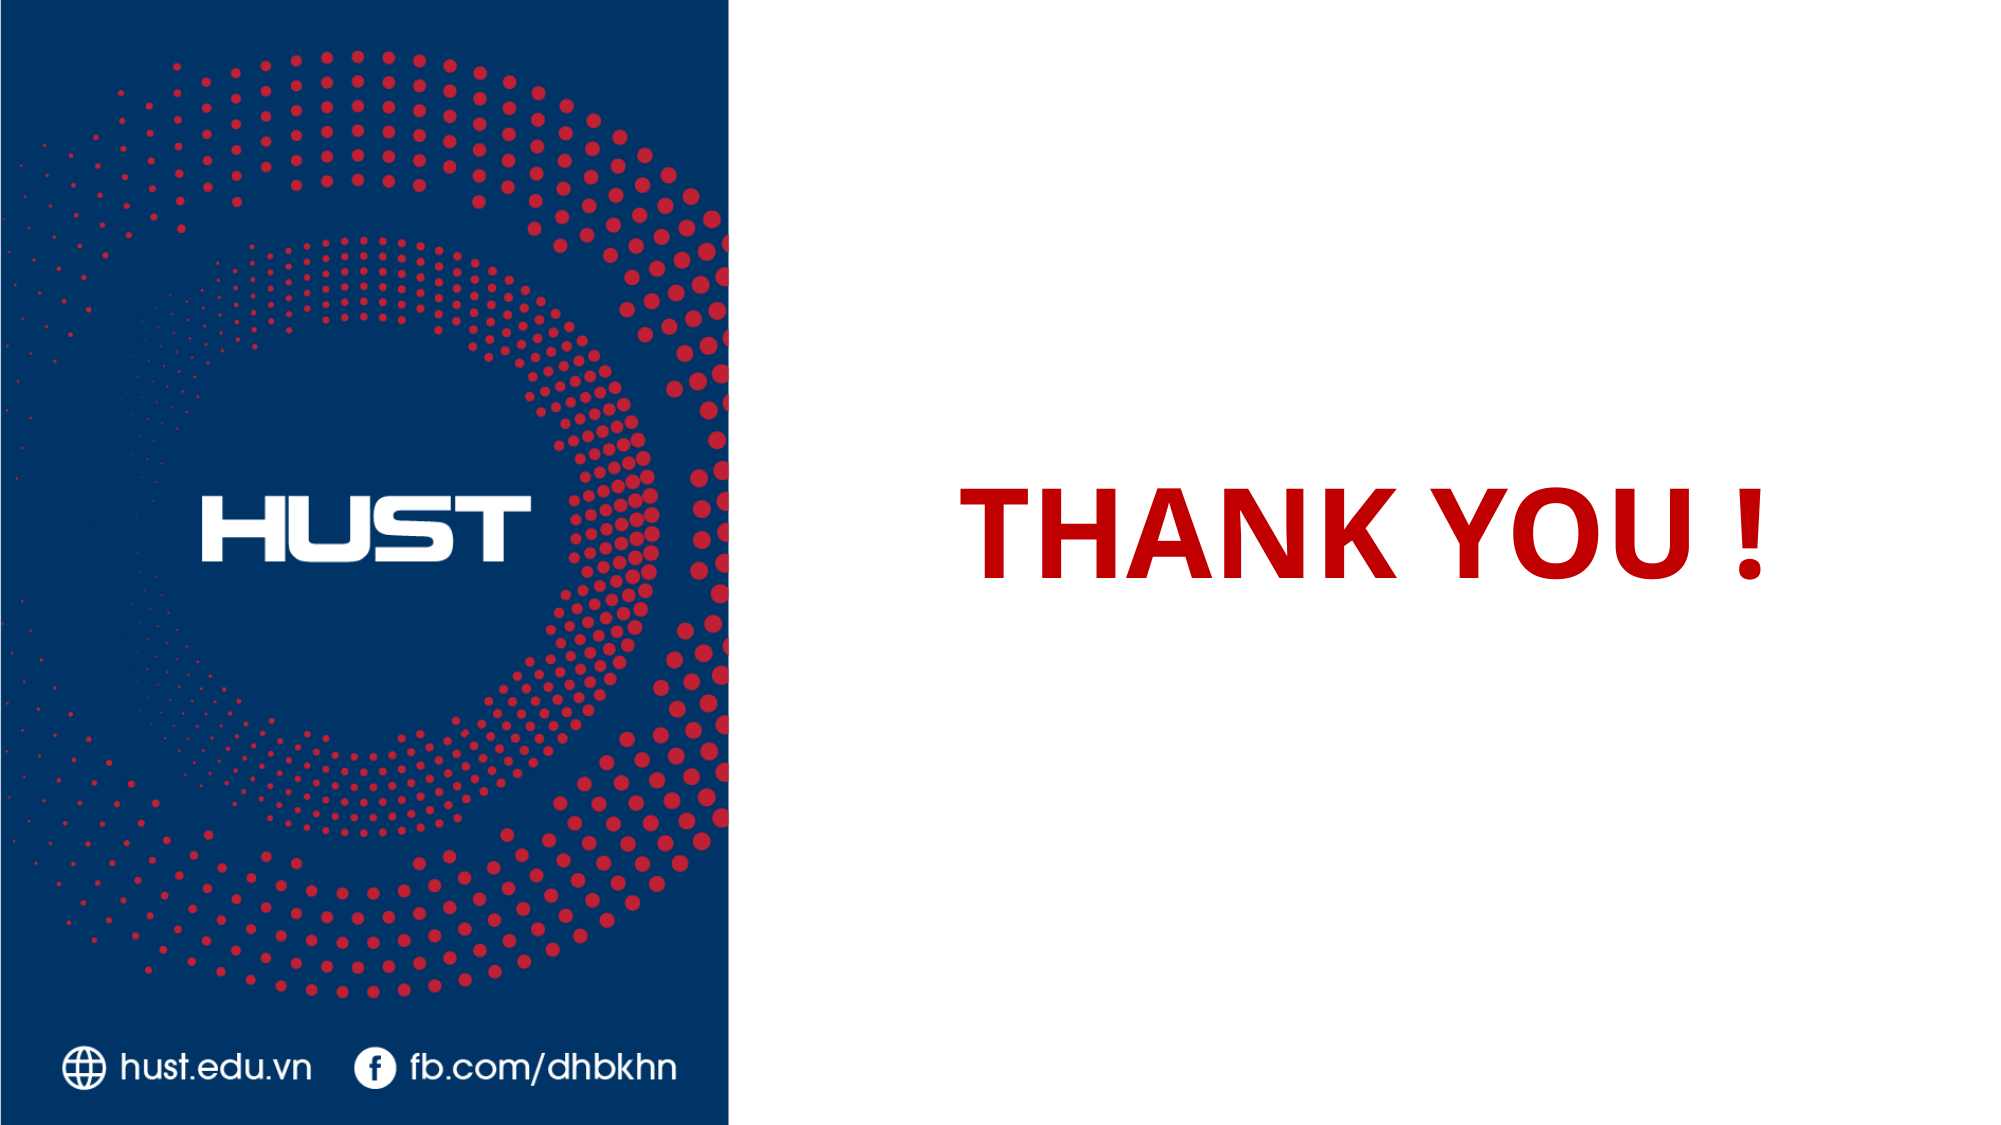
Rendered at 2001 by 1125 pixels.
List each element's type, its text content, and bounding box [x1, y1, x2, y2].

picture [0, 0, 2001, 1125]
text_box THANK YOU ! [944, 463, 1925, 623]
